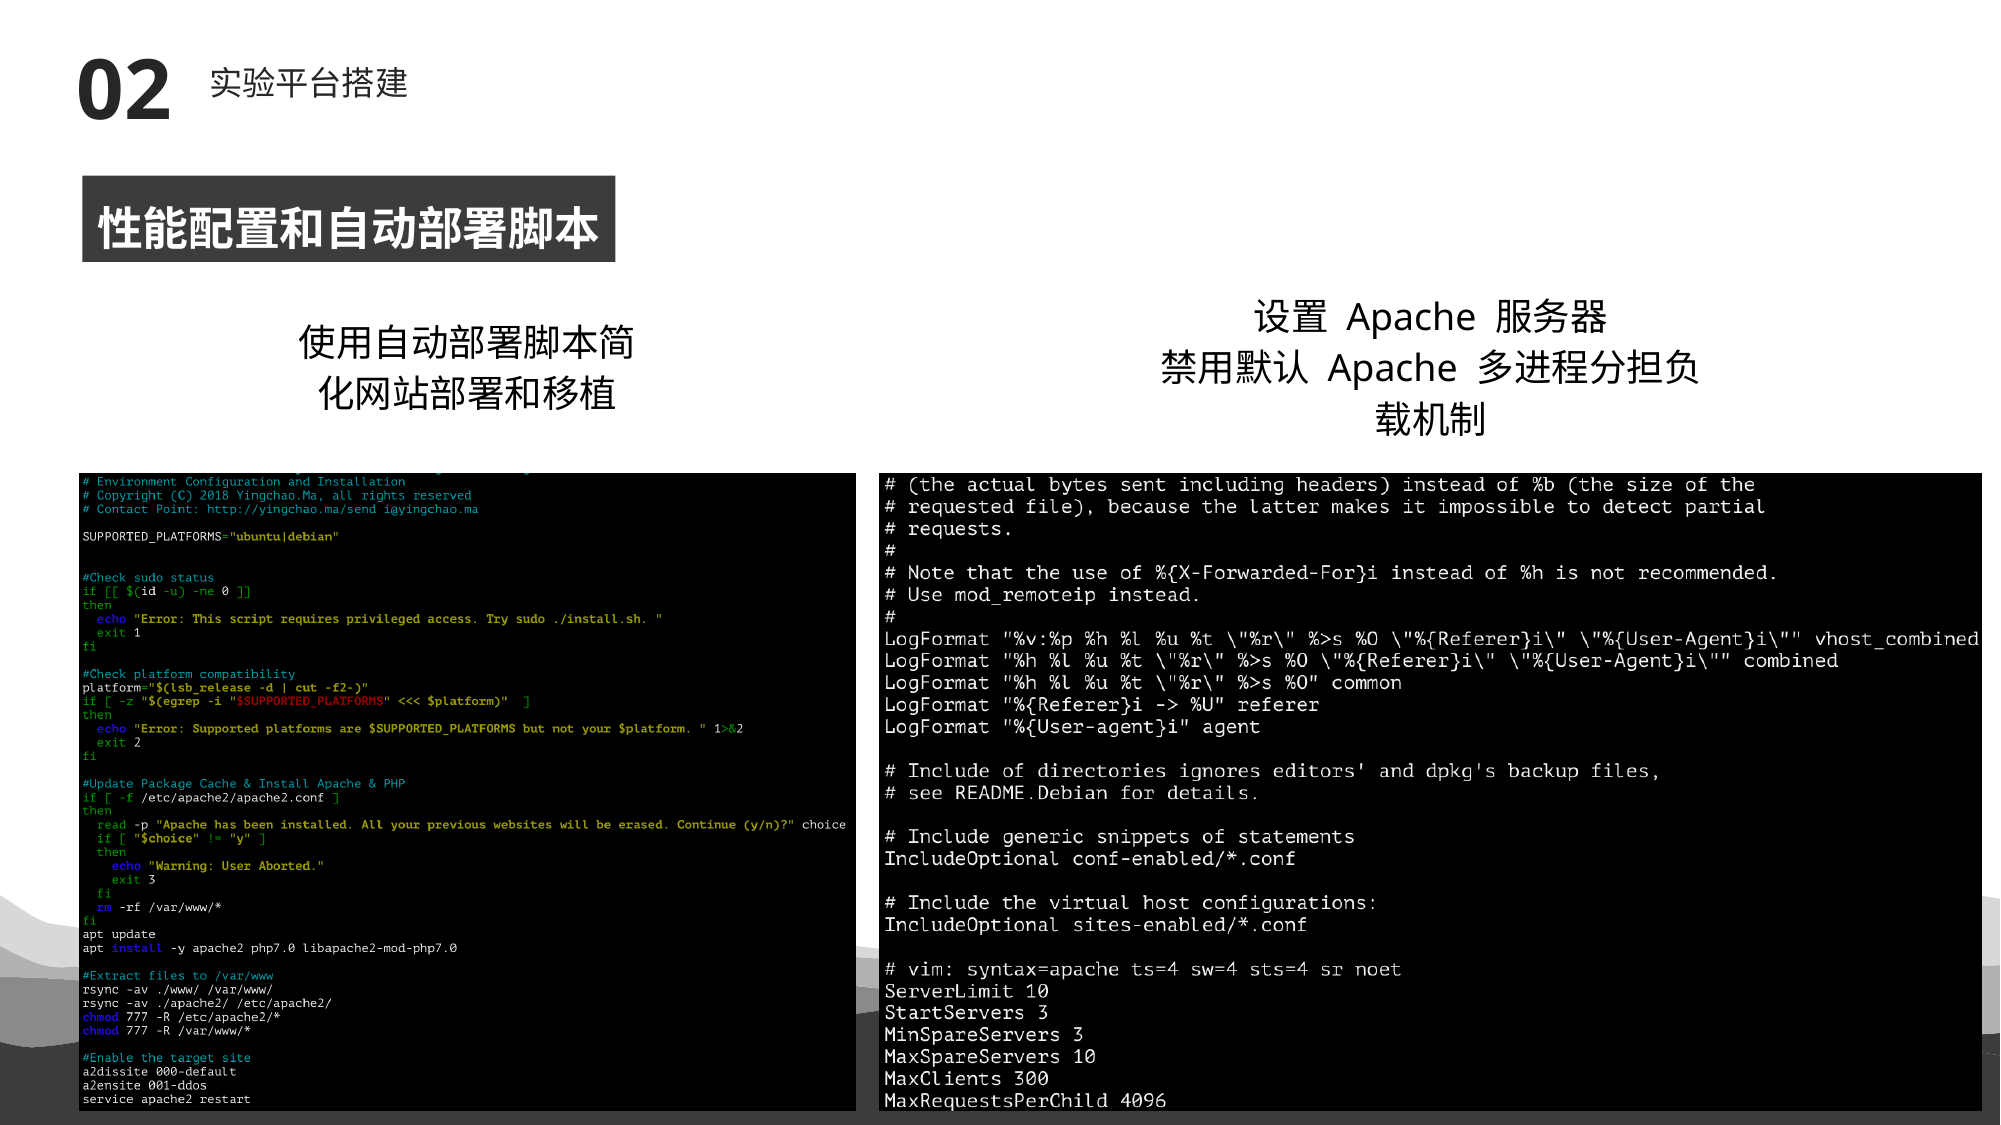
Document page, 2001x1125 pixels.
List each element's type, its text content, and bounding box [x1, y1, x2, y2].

picture [879, 473, 1982, 1111]
text_box 使用自动部署脚本简化网站部署和移植 [279, 305, 656, 423]
list 实验平台搭建 [195, 57, 501, 113]
list 02 [61, 39, 195, 137]
text_box 设置 Apache 服务器 禁用默认 Apache 多进程分担负载机制 [1134, 279, 1727, 448]
picture [79, 473, 856, 1111]
text_box 性能配置和自动部署脚本 [82, 175, 616, 262]
